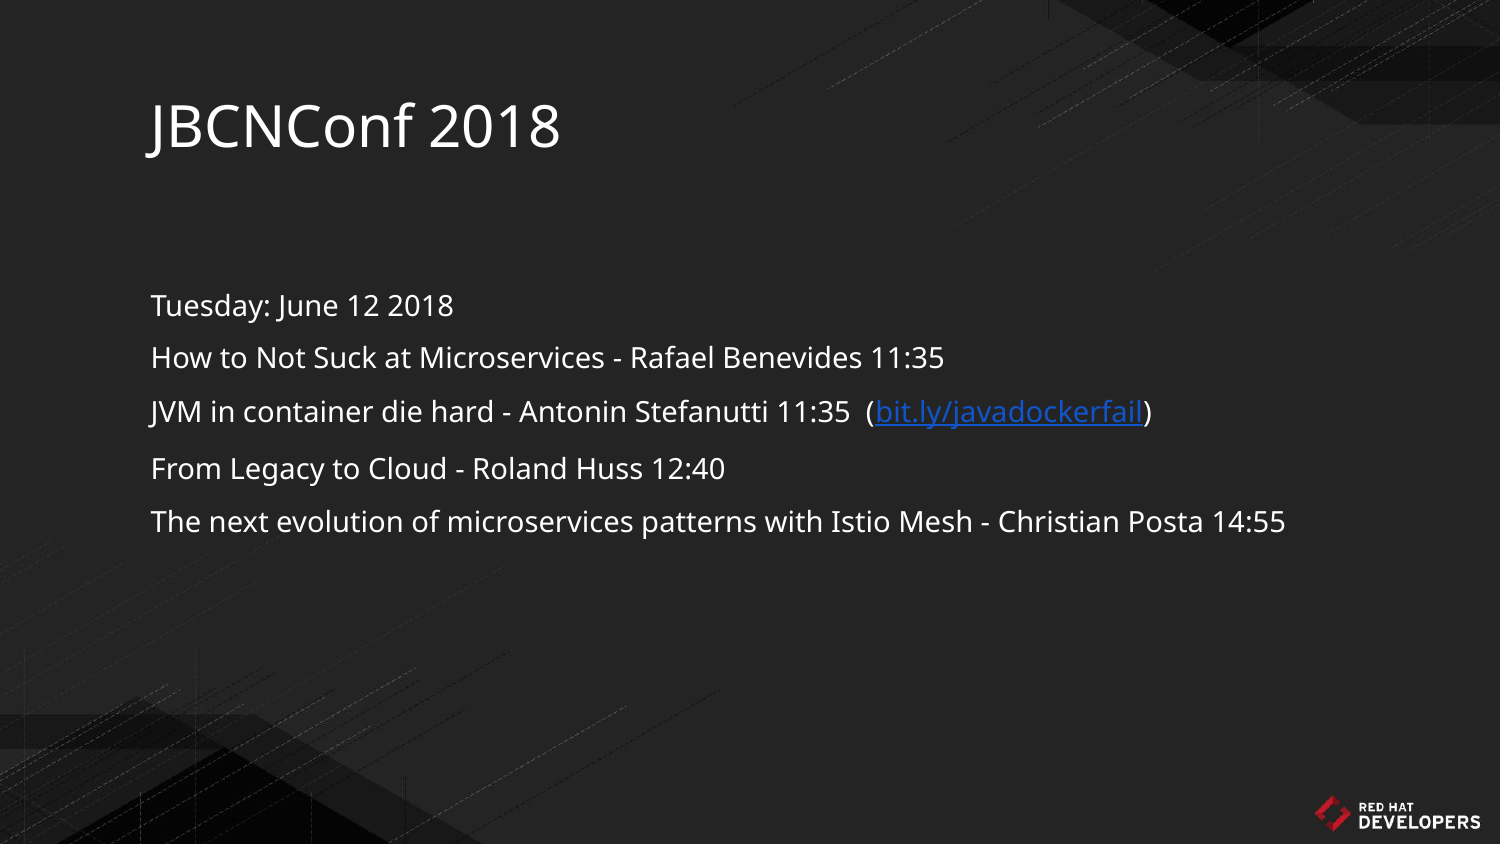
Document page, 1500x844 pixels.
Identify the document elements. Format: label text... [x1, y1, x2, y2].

list Tuesday: June 12 2018 How to Not Suck at Microservices - Rafael Benevides 11:35 JVM in container die hard - Antonin Stefanutti 11:35 (bit.ly/javadockerfail) From Legacy to Cloud - Roland Huss 12:40 The next evolution of microservices patterns with Istio Mesh - Christian Posta 14:55 [135, 266, 1365, 701]
picture [0, 0, 1500, 844]
title JBCNConf 2018 [135, 0, 1365, 175]
